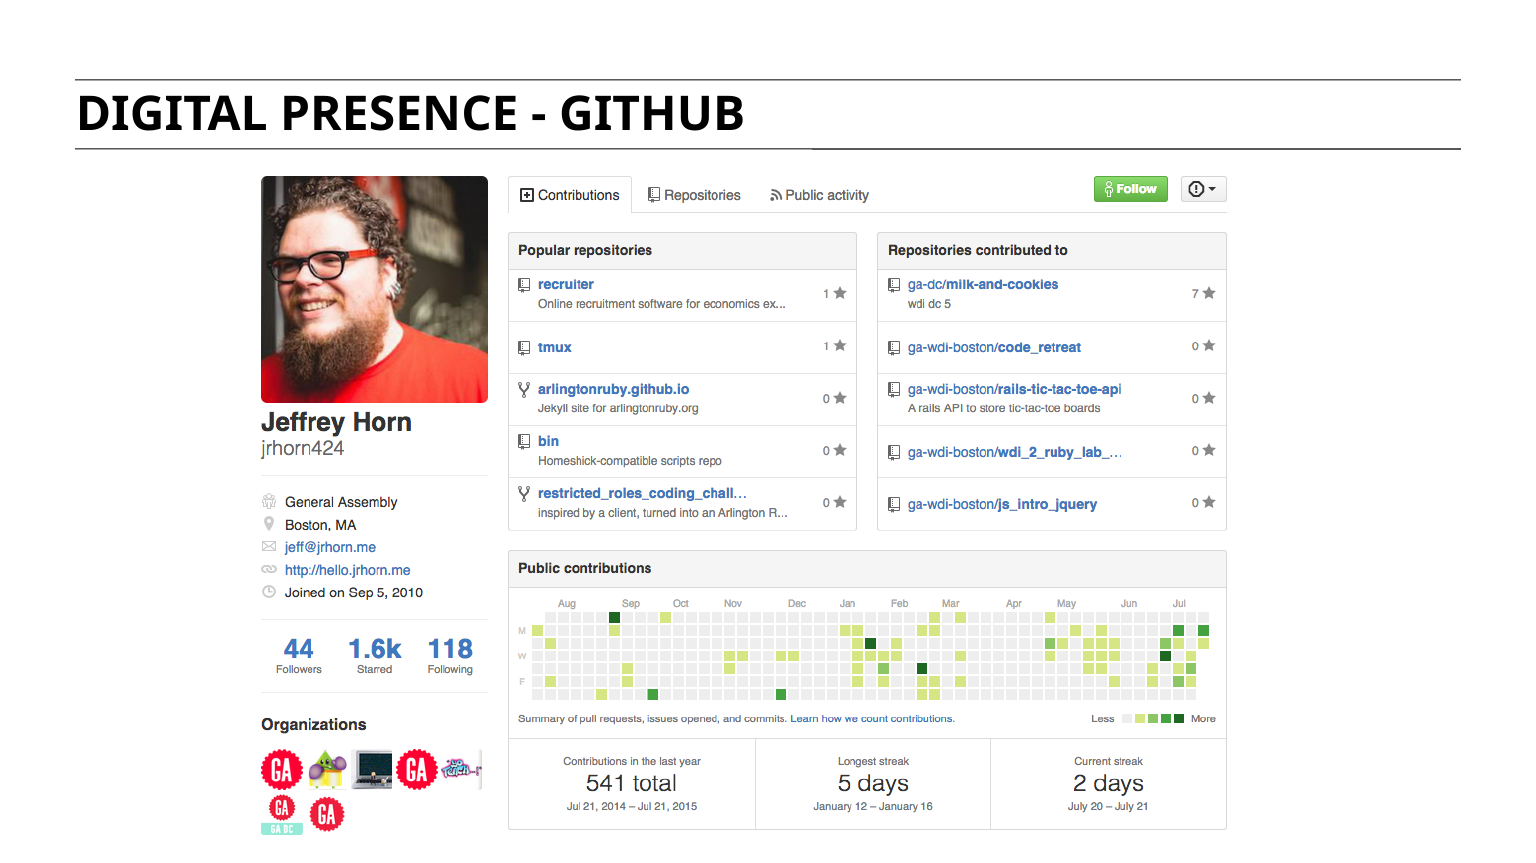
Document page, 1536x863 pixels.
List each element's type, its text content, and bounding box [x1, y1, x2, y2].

list DIGITAL PRESENCE - GITHUB [60, 81, 1231, 132]
picture [242, 155, 1256, 843]
